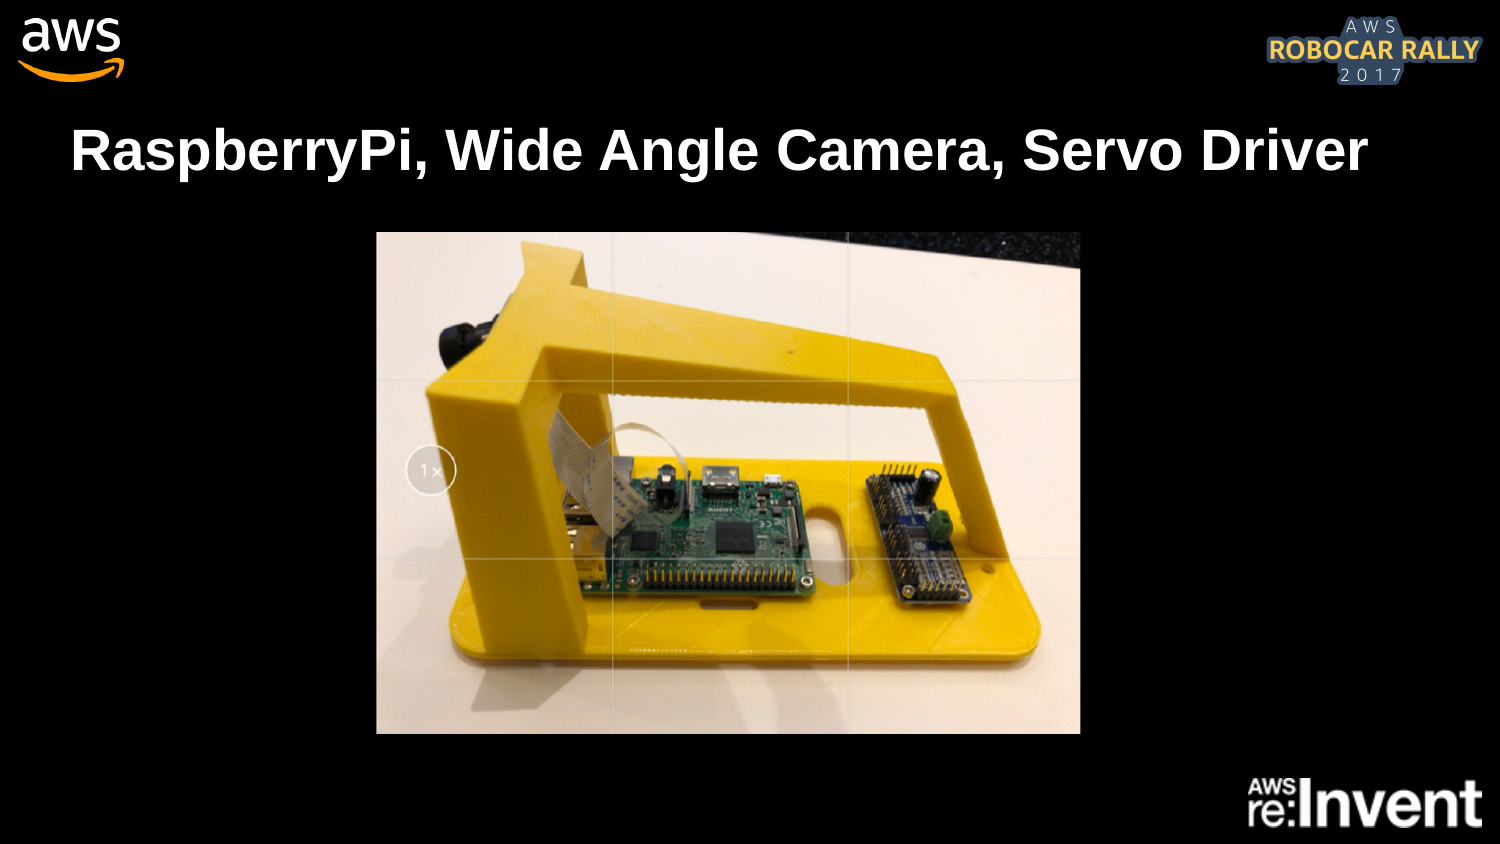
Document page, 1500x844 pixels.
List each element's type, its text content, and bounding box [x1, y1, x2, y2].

picture [980, 232, 1081, 734]
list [477, 130, 980, 836]
picture [1248, 778, 1482, 828]
picture [376, 232, 477, 734]
picture [18, 18, 124, 82]
title RaspberryPi, Wide Angle Camera, Servo Driver [55, 104, 1402, 195]
